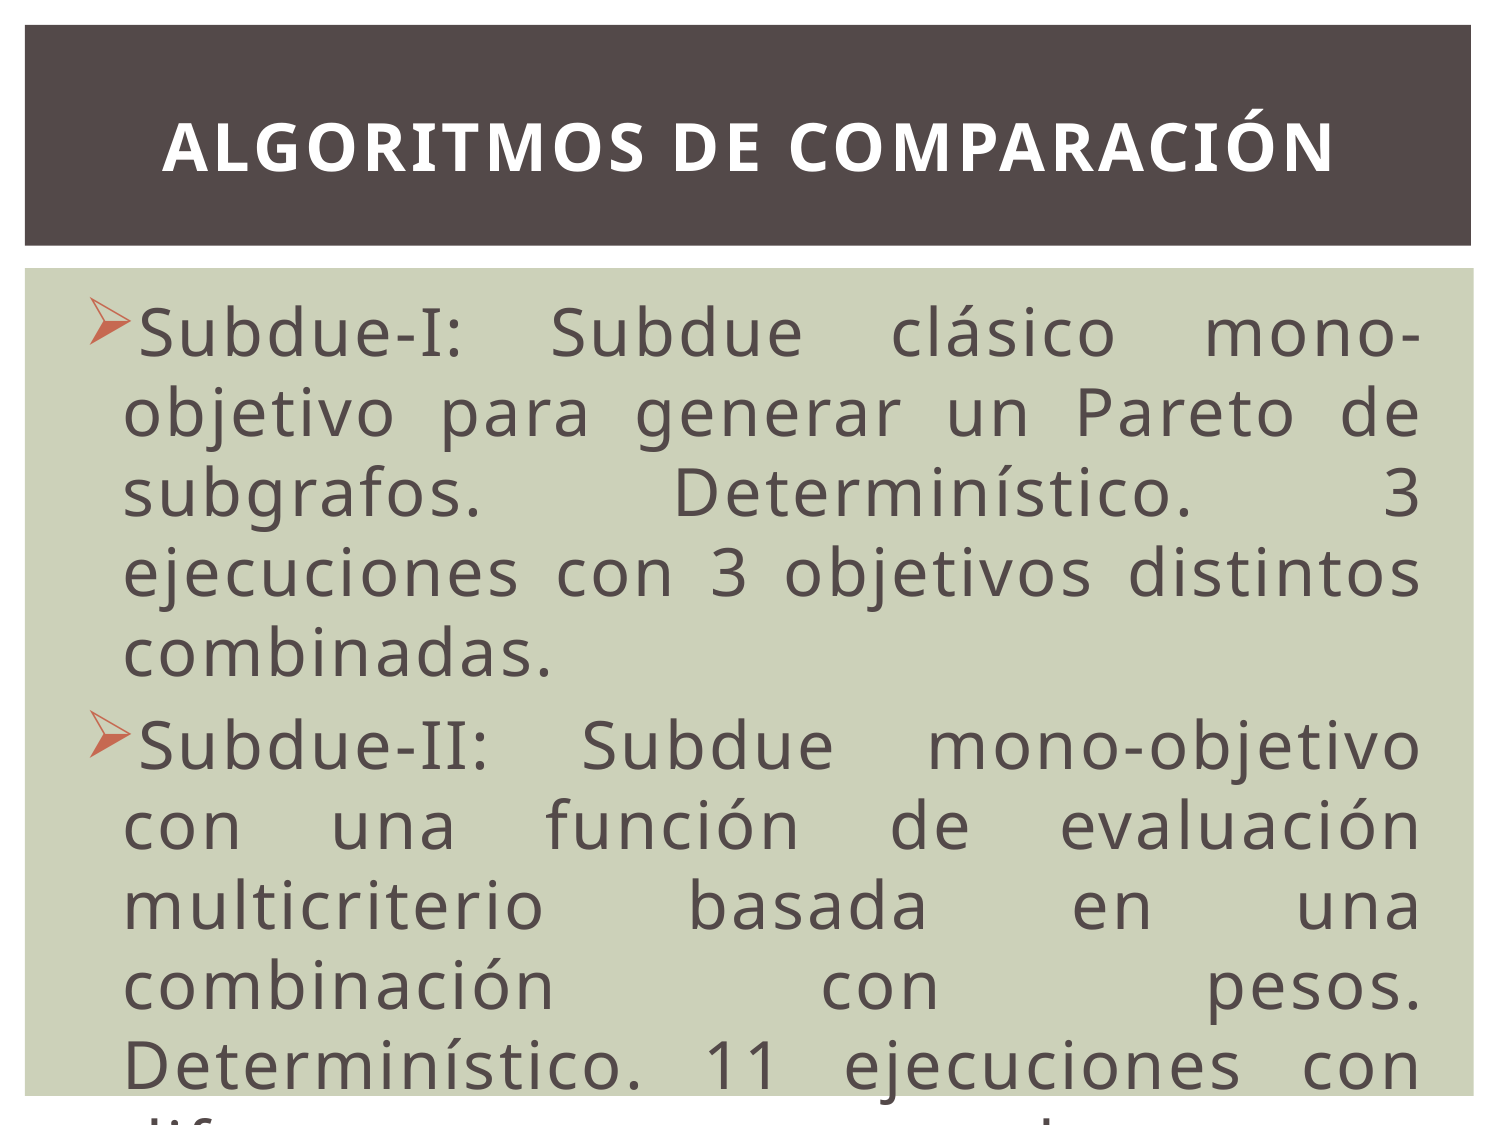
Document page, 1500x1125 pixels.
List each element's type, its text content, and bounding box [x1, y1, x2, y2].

title Algoritmos de comparación [62, 58, 1438, 232]
list Subdue-I: Subdue clásico mono-objetivo para generar un Pareto de subgrafos. Determinístico. 3 ejecuciones con 3 objetivos distintos combinadas. Subdue-II: Subdue mono-objetivo con una función de evaluación multicriterio basada en una combinación con pesos. Determinístico. 11 ejecuciones con diferentes vectores de pesos combinadas [62, 281, 1442, 1005]
